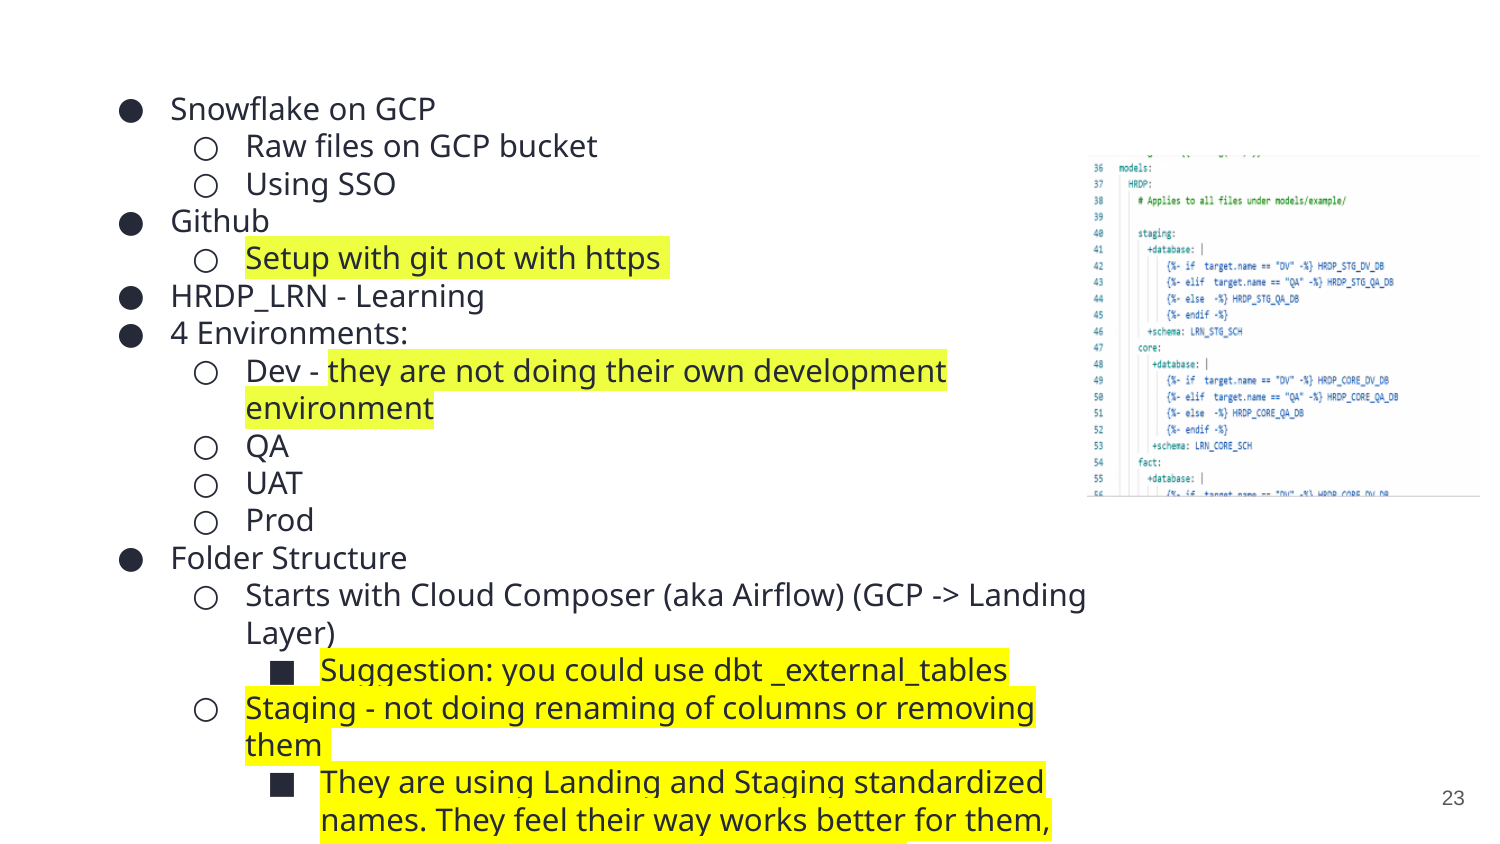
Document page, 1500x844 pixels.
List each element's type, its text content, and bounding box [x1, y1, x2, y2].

title Snowflake on GCP Raw files on GCP bucket Using SSO Github Setup with git not with https HRDP_LRN - Learning 4 Environments: Dev - they are not doing their own development environment QA UAT Prod Folder Structure Starts with Cloud Composer (aka Airflow) (GCP -> Landing Layer) Suggestion: you could use dbt _external_tables Staging - not doing renaming of columns or removing them They are using Landing and Staging standardized names. They feel their way works better for them, they want to select all to keep historical [80, 73, 1125, 745]
slide_number 23 [1389, 764, 1480, 830]
picture [1087, 155, 1481, 498]
